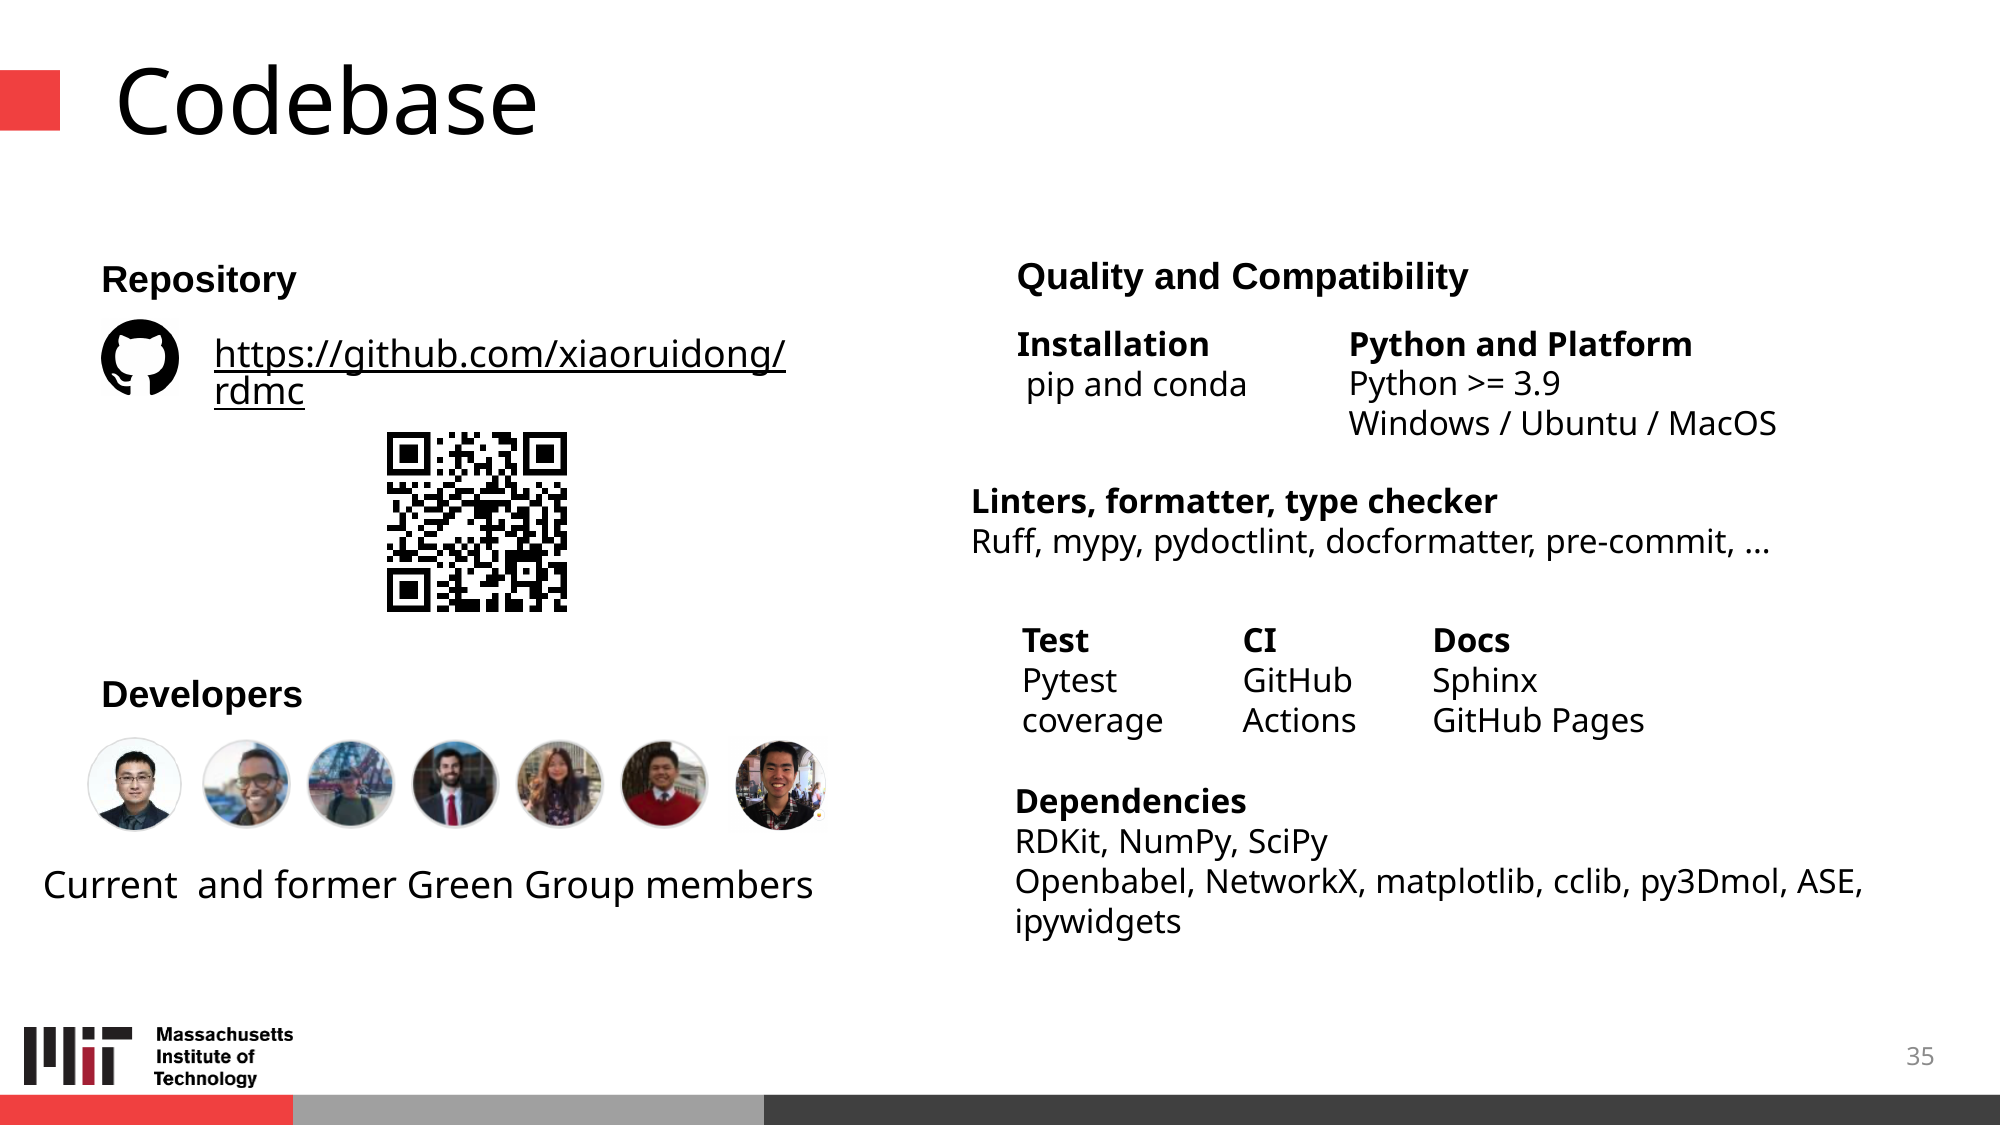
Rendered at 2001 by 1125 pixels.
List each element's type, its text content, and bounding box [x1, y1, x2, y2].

slide_number 35 [1800, 1027, 1950, 1088]
text_box Docs Sphinx GitHub Pages [1417, 612, 1697, 747]
text_box Python and Platform Python >= 3.9 Windows / Ubuntu / MacOS [1333, 315, 1801, 450]
title Codebase [99, 29, 1900, 180]
text_box Installation pip and conda [1002, 315, 1282, 411]
text_box Linters, formatter, type checker Ruff, mypy, pydoctlint, docformatter, pre-commit, … [956, 473, 1787, 568]
text_box CI GitHub Actions [1227, 612, 1384, 747]
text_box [85, 662, 828, 915]
picture [362, 407, 591, 636]
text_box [85, 247, 813, 396]
picture [24, 1027, 293, 1088]
text_box Quality and Compatibility [1002, 244, 1485, 305]
text_box Test Pytest coverage [1007, 612, 1227, 747]
text_box Dependencies RDKit, NumPy, SciPy Openbabel, NetworkX, matplotlib, cclib, py3Dmol, ASE, ipywidgets [999, 773, 1933, 948]
